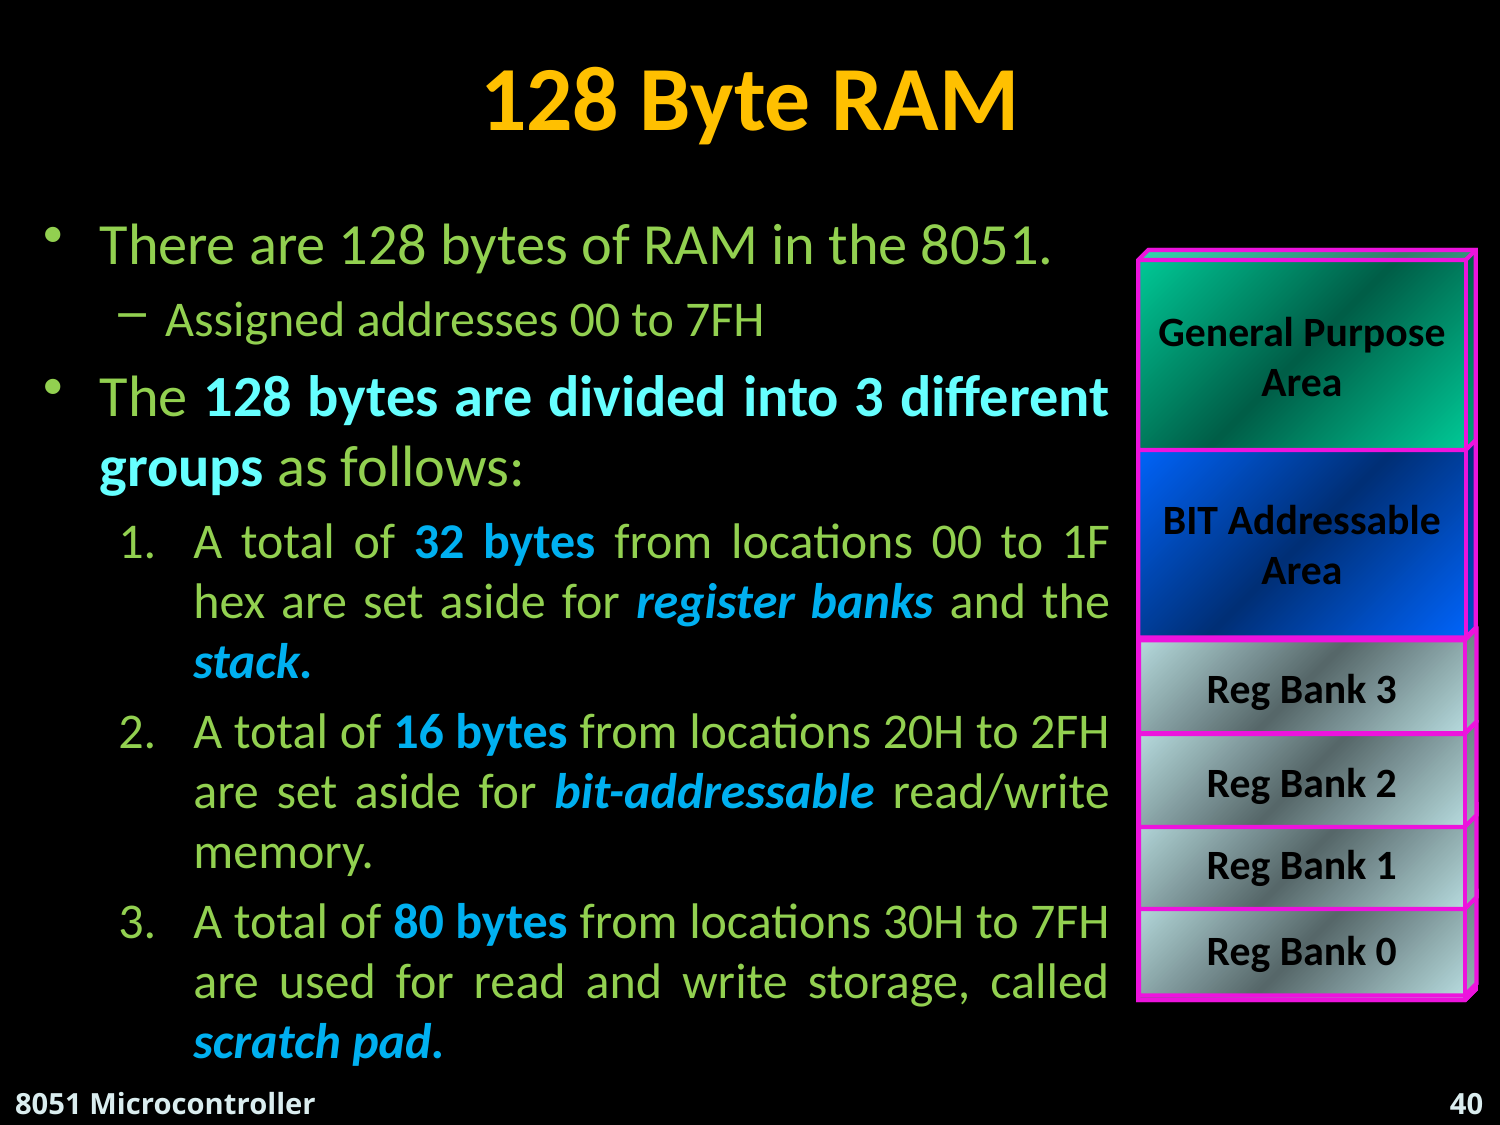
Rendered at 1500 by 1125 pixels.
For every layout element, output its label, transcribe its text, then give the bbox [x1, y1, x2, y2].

text_box Reg Bank 1 [1139, 816, 1477, 910]
title 128 Byte RAM [0, 0, 1500, 188]
title 8051 Timer/Counter [1139, 250, 1475, 259]
slide_number 40 [1148, 1077, 1499, 1125]
list There are 128 bytes of RAM in the 8051. Assigned addresses 00 to 7FH The 128 bytes are divided into 3 different groups as follows: A total of 32 bytes from locations 00 to 1F hex are set aside for register banks and the stack. A total of 16 bytes from locations 20H to 2FH are set aside for bit-addressable read/write memory. A total of 80 bytes from locations 30H to 7FH are used for read and write storage, called scratch pad. [28, 198, 1126, 1044]
text_box Register Banks [1138, 638, 1476, 1000]
text_box Reg Bank 3 [1139, 628, 1477, 734]
text_box Reg Bank 2 [1139, 722, 1477, 828]
text_box Reg Bank 0 [1139, 898, 1477, 996]
text_box General Purpose Area [1138, 249, 1476, 451]
slide_number 8051 Microcontroller [0, 1077, 351, 1125]
text_box BIT Addressable Area [1138, 441, 1476, 638]
